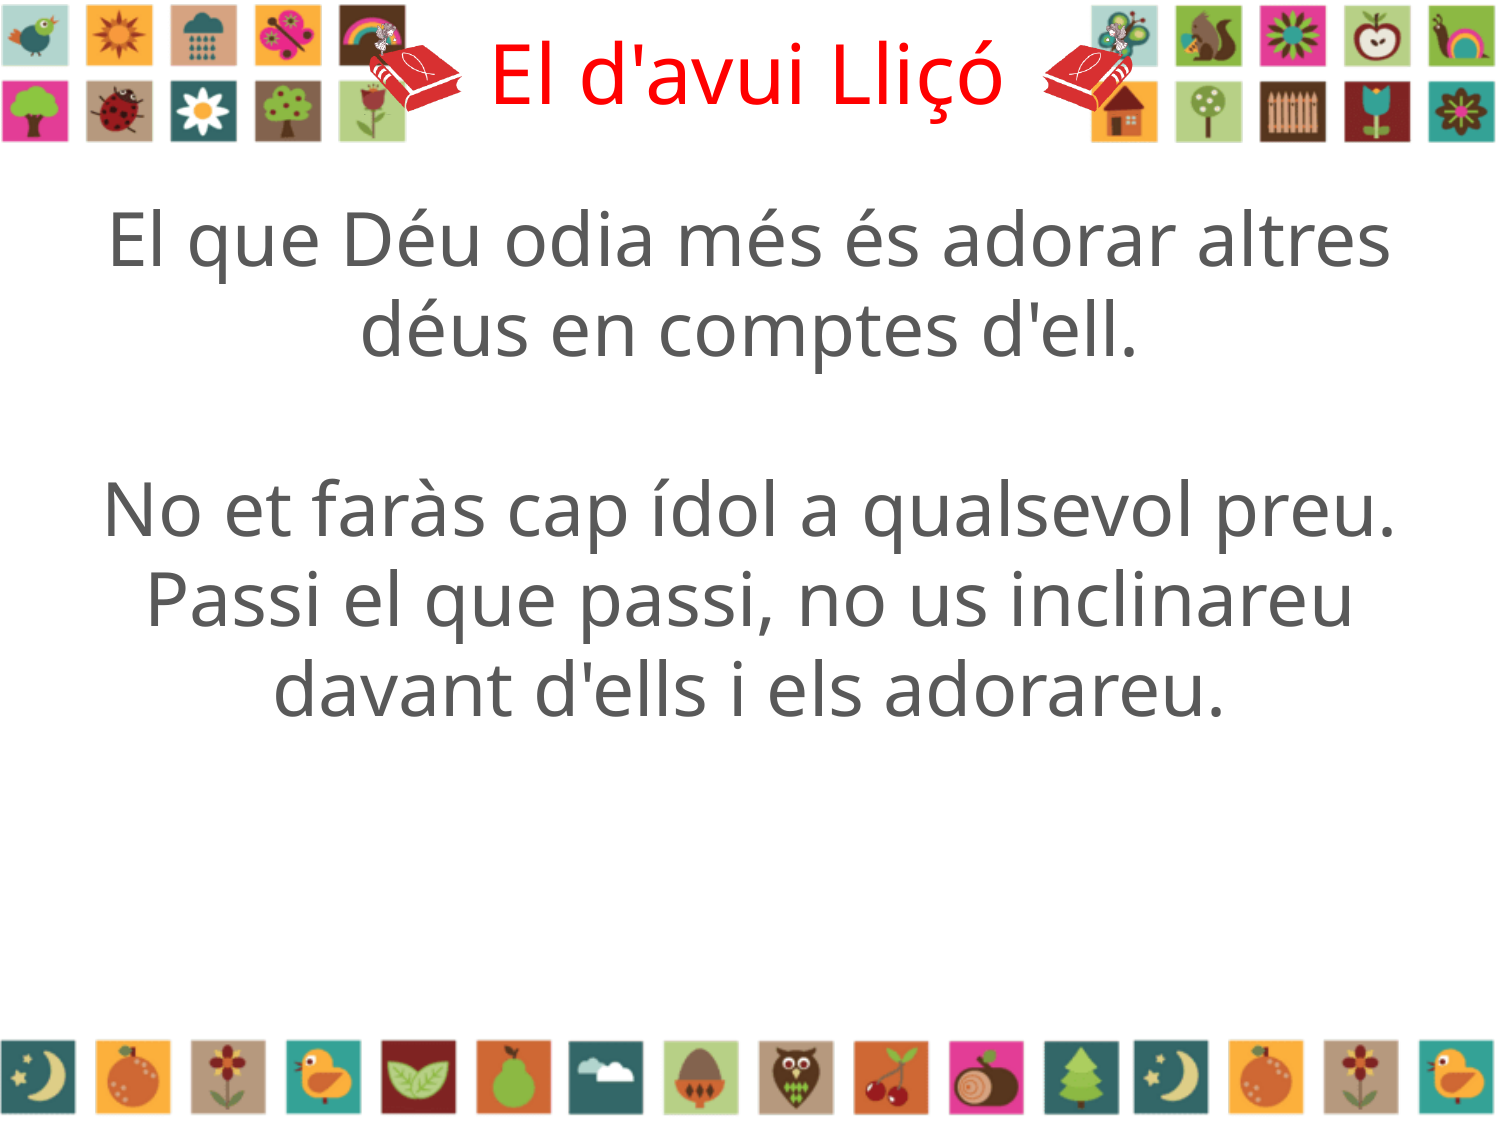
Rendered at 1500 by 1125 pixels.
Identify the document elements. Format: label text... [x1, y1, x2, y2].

picture [0, 3, 494, 150]
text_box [0, 1028, 1500, 1118]
text_box El que Déu odia més és adorar altres déus en comptes d'ell. No et faràs cap ídol a qualsevol preu. Passi el que passi, no us inclinareu davant d'ells i els adorareu. [76, 184, 1424, 830]
picture [1011, 3, 1500, 150]
text_box El d'avui Lliçó [425, 13, 1078, 129]
